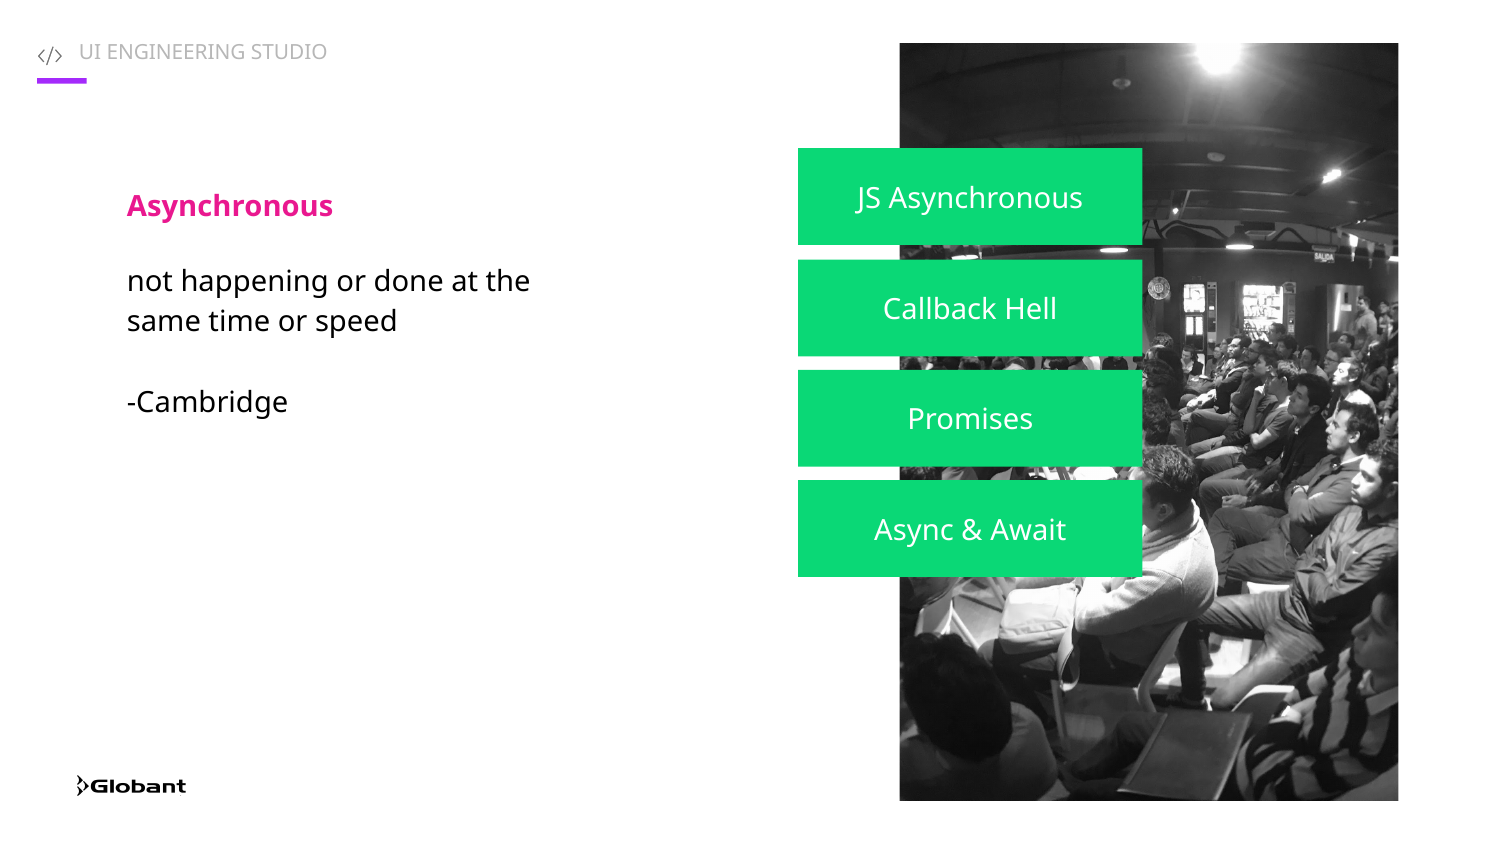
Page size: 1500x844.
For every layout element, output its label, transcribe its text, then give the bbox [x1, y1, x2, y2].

picture [36, 45, 63, 66]
picture [76, 775, 186, 796]
text_box JS Asynchronous [798, 148, 894, 245]
text_box Async & Await [798, 480, 894, 577]
text_box Promises [798, 369, 894, 467]
text_box [37, 78, 87, 84]
picture [899, 43, 1399, 801]
text_box UI ENGINEERING STUDIO [64, 29, 632, 69]
text_box Callback Hell [798, 259, 894, 357]
text_box Asynchronous not happening or done at the same time or speed -Cambridge [111, 167, 624, 756]
